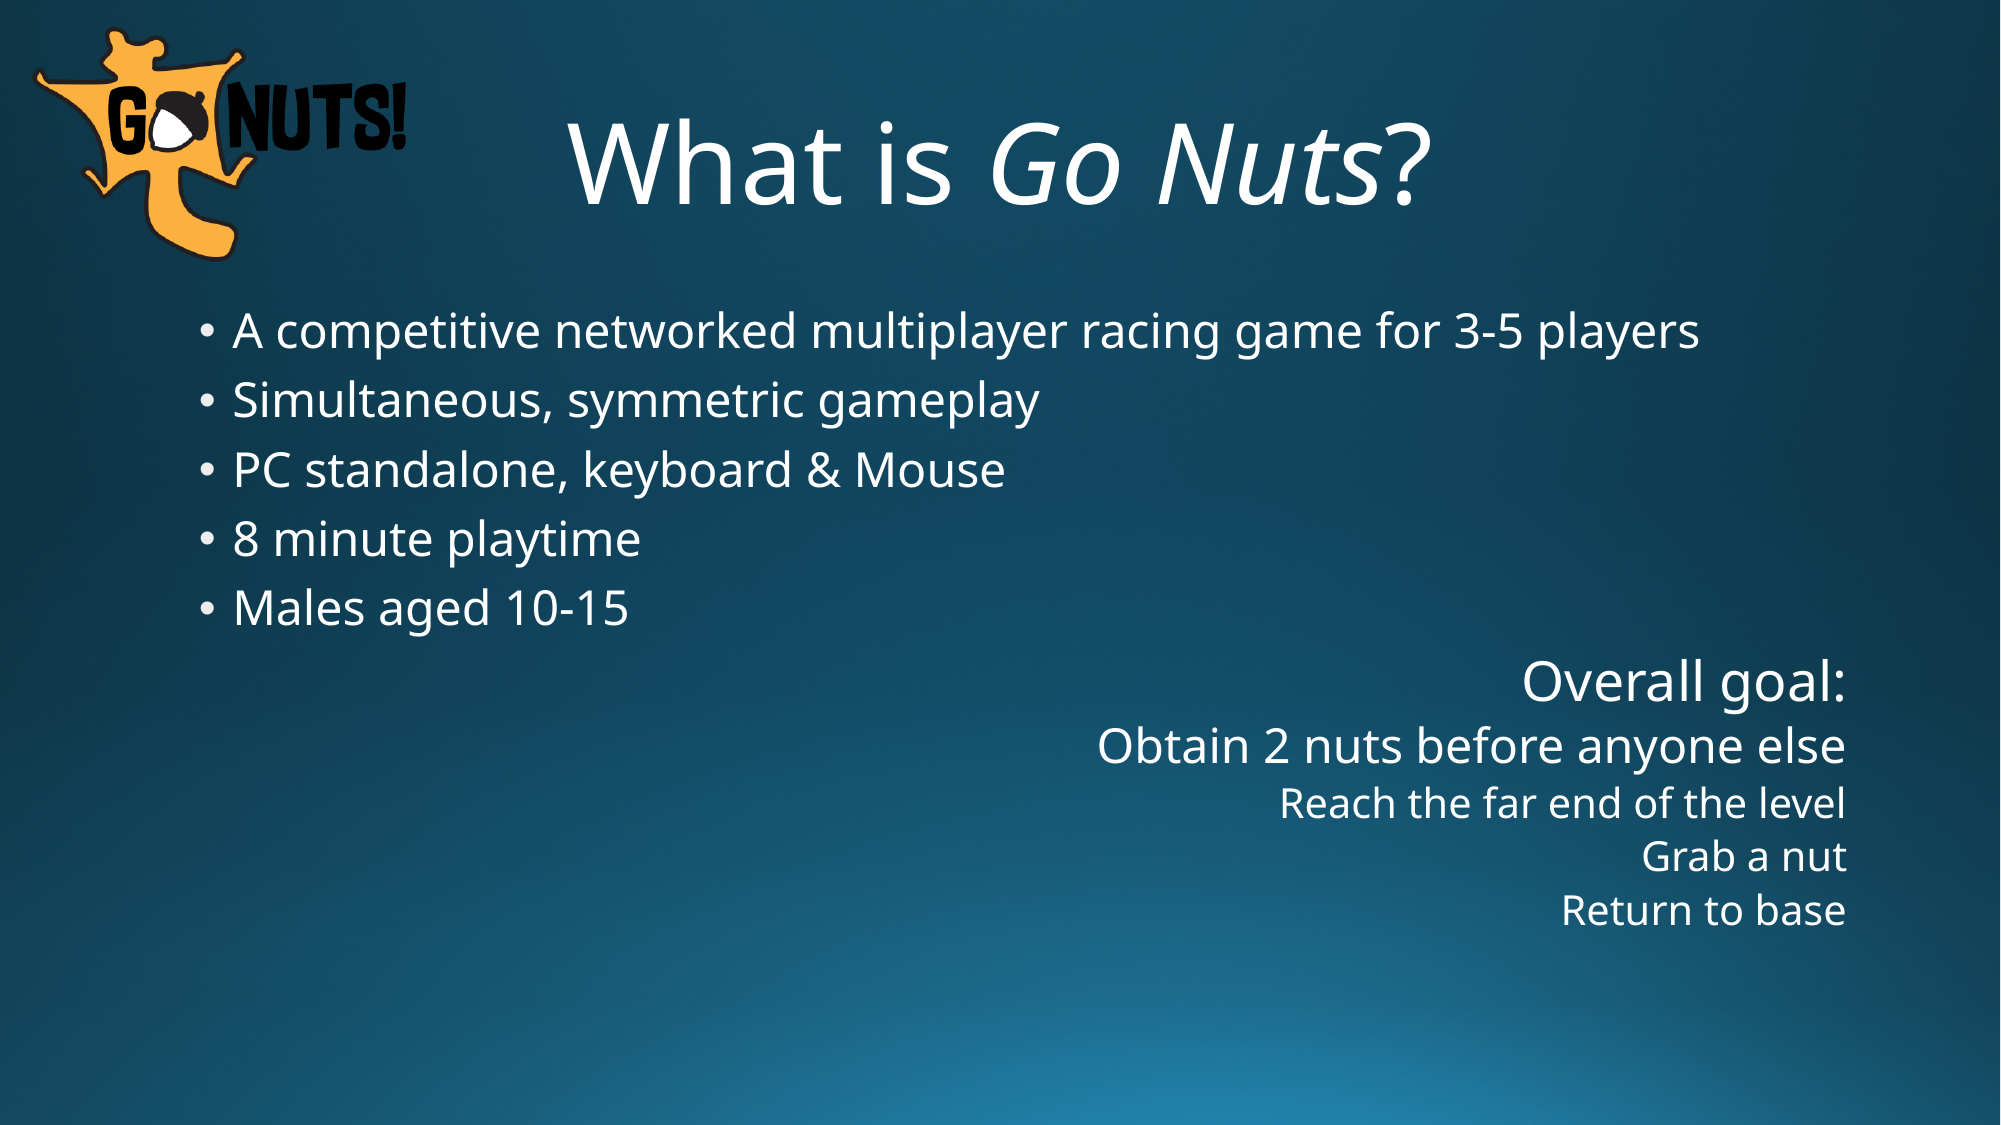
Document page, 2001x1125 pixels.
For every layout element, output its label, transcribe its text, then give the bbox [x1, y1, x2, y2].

title What is Go Nuts? [137, 59, 1863, 278]
picture [0, 0, 2001, 1125]
list A competitive networked multiplayer racing game for 3-5 players Simultaneous, symmetric gameplay PC standalone, keyboard & Mouse 8 minute playtime Males aged 10-15 Overall goal: Obtain 2 nuts before anyone else Reach the far end of the level Grab a nut Return to base [183, 299, 1863, 948]
